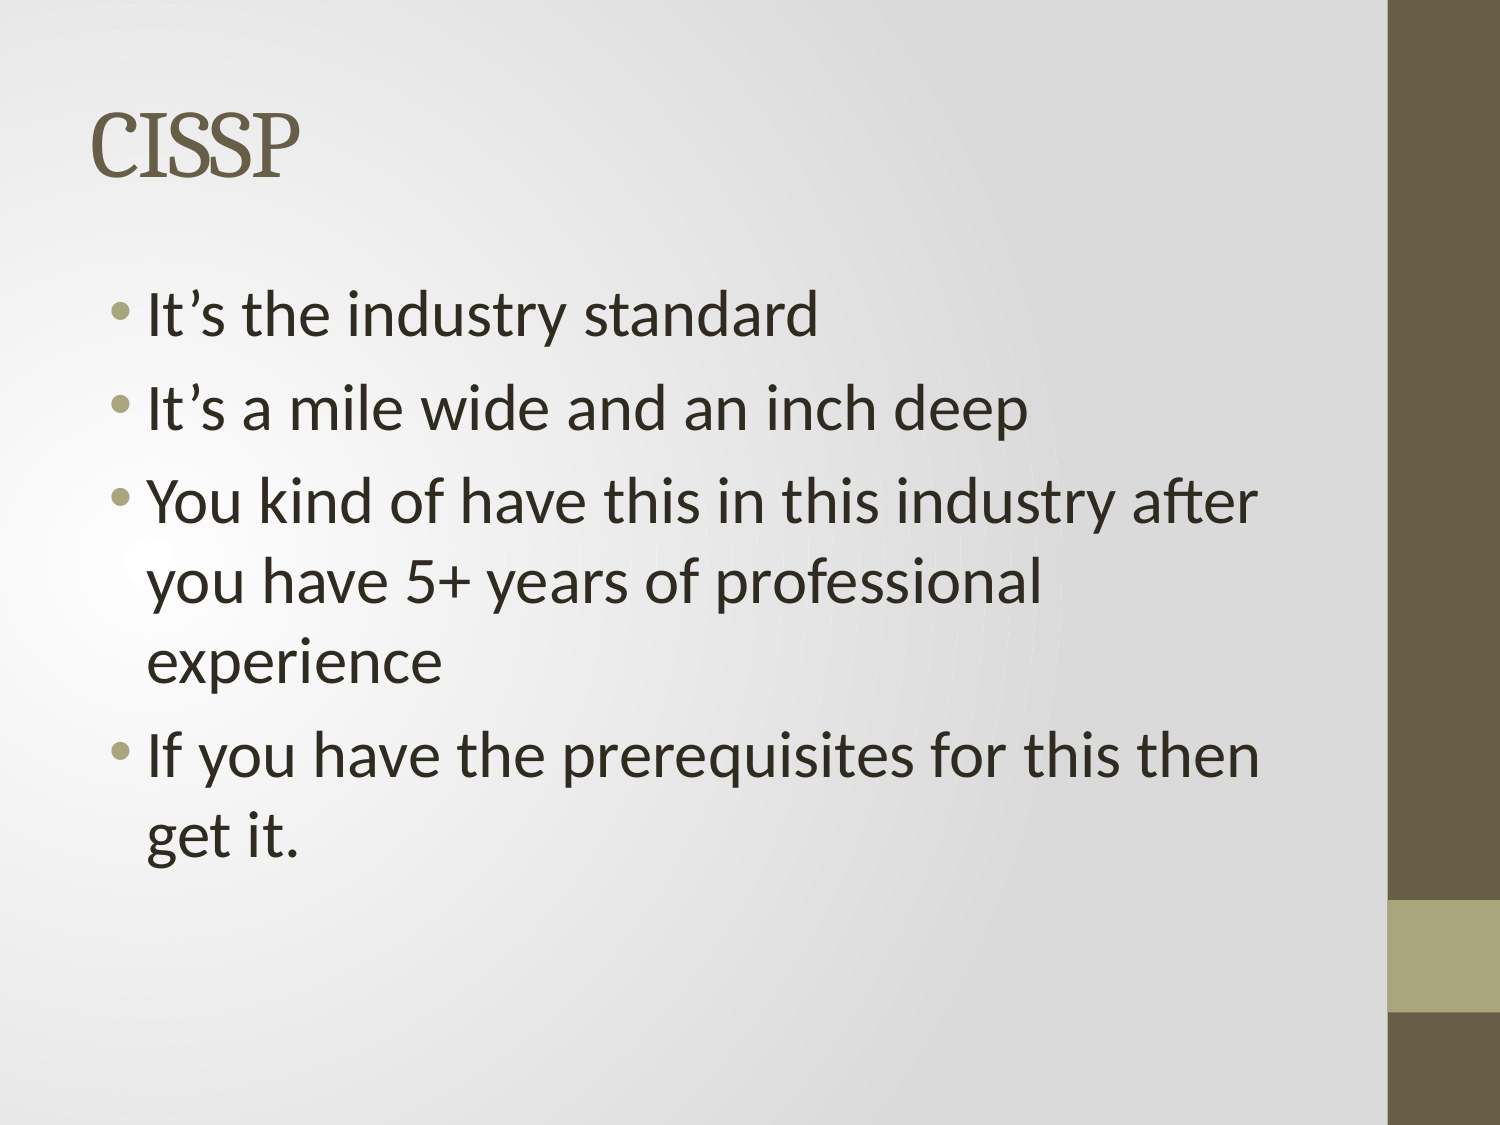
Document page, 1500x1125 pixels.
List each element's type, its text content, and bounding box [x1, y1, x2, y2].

title CISSP [75, 45, 1325, 233]
list It’s the industry standard It’s a mile wide and an inch deep You kind of have this in this industry after you have 5+ years of professional experience If you have the prerequisites for this then get it. [75, 262, 1325, 1050]
